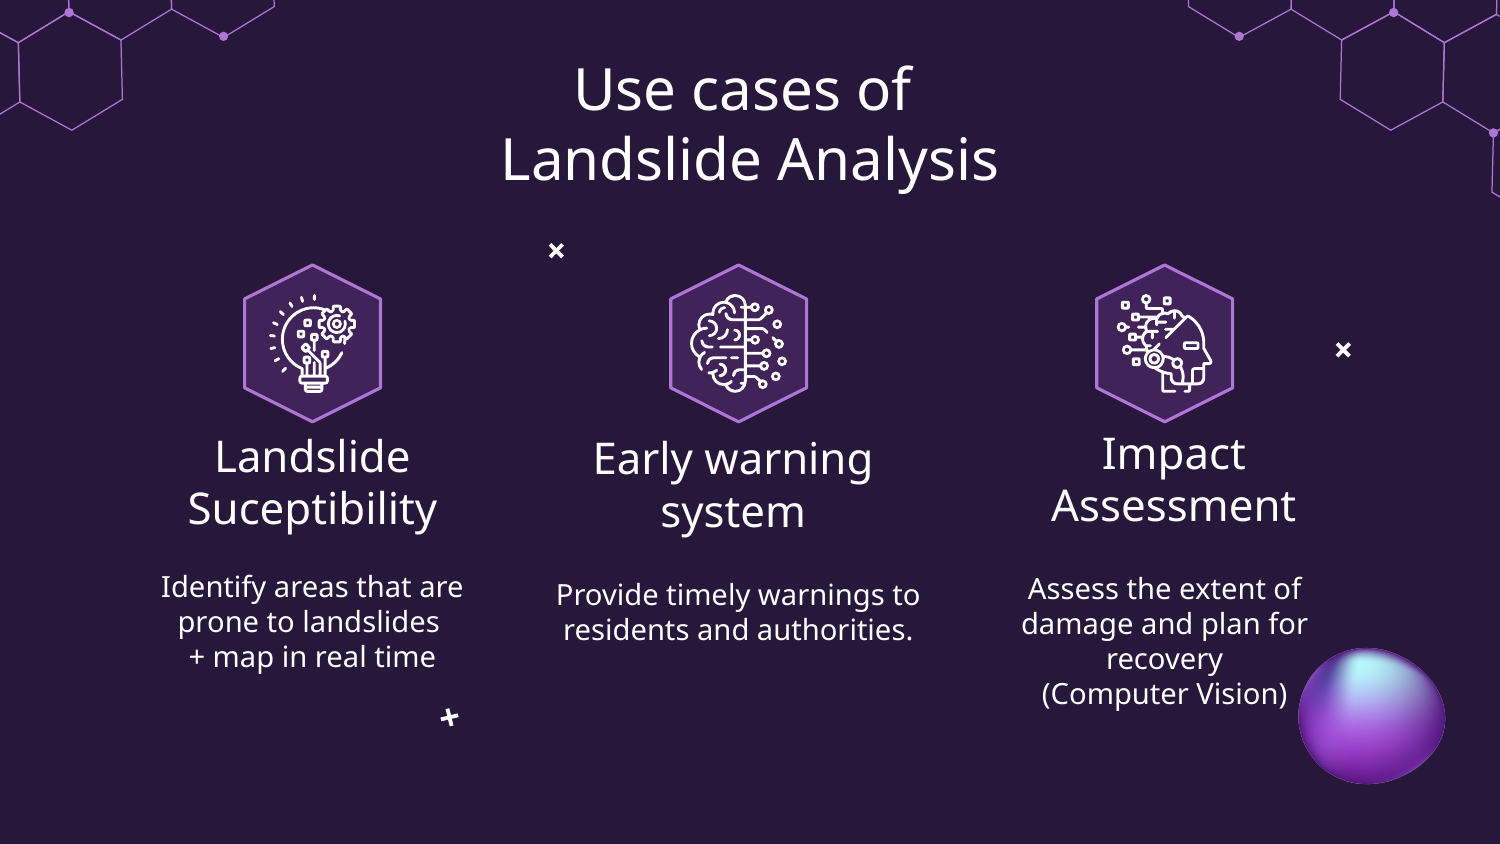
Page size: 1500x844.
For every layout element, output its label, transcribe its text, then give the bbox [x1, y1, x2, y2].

picture [1278, 627, 1466, 809]
subtitle Identify areas that are prone to landslides + map in real time [140, 553, 485, 701]
text_box [1096, 264, 1233, 397]
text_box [549, 244, 563, 258]
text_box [268, 293, 357, 393]
title Use cases of Landslide Analysis [118, 36, 1382, 183]
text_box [1336, 343, 1350, 357]
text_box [689, 293, 788, 393]
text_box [1116, 293, 1213, 393]
text_box [699, 402, 779, 422]
subtitle Landslide Suceptibility [140, 436, 485, 549]
subtitle Impact Assessment [968, 429, 1379, 546]
subtitle Assess the extent of damage and plan for recovery (Computer Vision) [992, 555, 1337, 685]
text_box [244, 264, 381, 422]
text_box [442, 710, 456, 724]
text_box [1125, 402, 1205, 422]
text_box [670, 264, 807, 396]
subtitle Provide timely warnings to residents and authorities. [530, 561, 947, 709]
subtitle Early warning system [514, 428, 953, 551]
